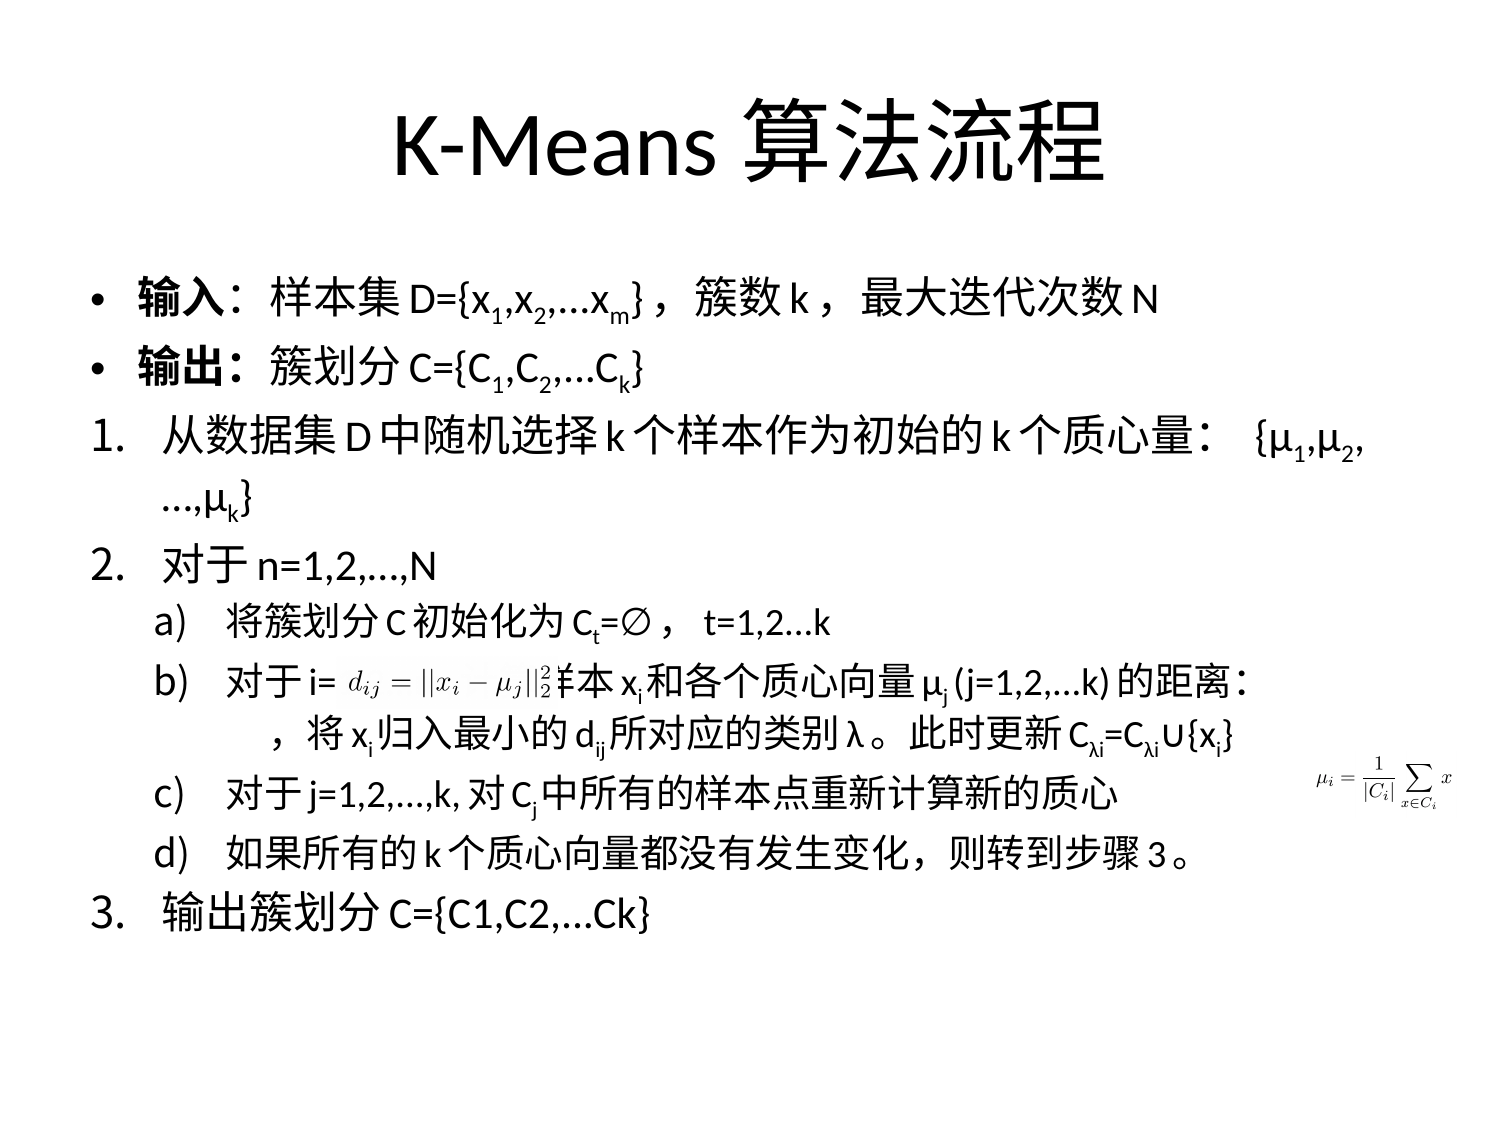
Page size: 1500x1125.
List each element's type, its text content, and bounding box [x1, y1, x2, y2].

picture [1304, 751, 1457, 818]
picture [336, 656, 558, 710]
title K-Means算法流程 [75, 45, 1425, 233]
